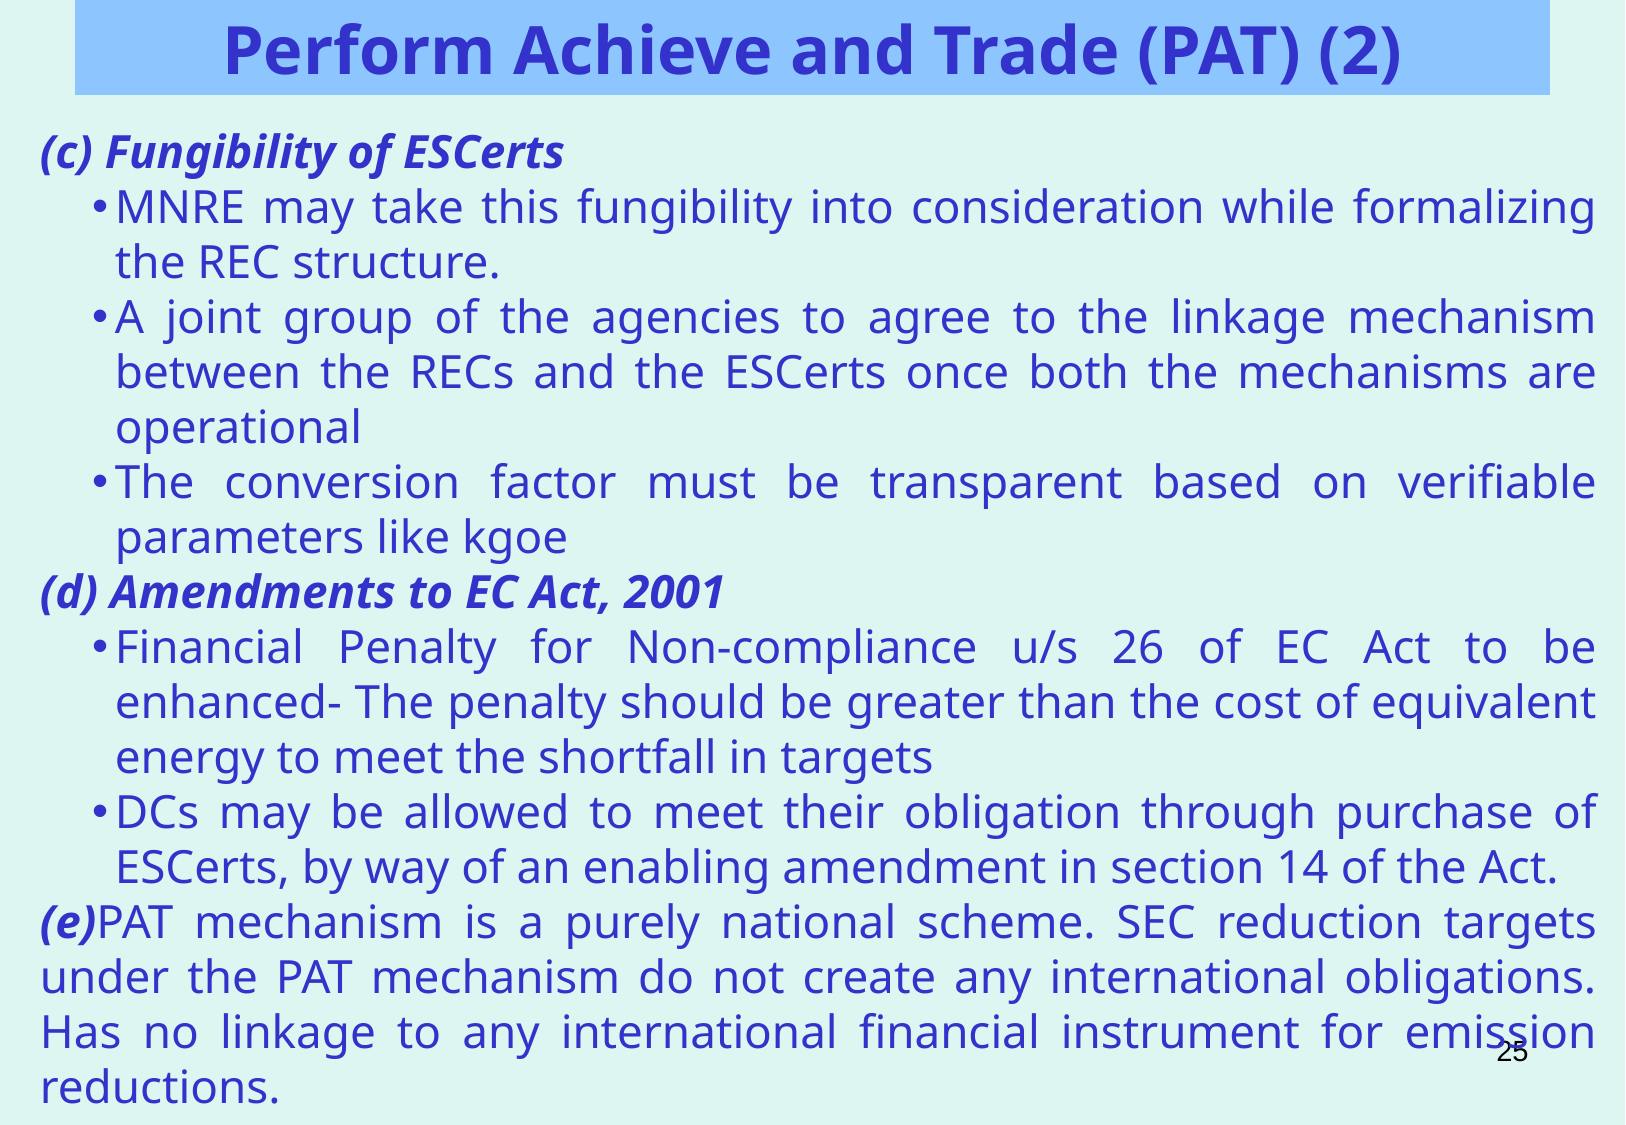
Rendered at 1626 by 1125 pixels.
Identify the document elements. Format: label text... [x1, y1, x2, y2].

text_box Perform Achieve and Trade (PAT) (2) [75, 0, 1550, 95]
text_box (c) Fungibility of ESCerts MNRE may take this fungibility into consideration while formalizing the REC structure. A joint group of the agencies to agree to the linkage mechanism between the RECs and the ESCerts once both the mechanisms are operational The conversion factor must be transparent based on verifiable parameters like kgoe (d) Amendments to EC Act, 2001 Financial Penalty for Non-compliance u/s 26 of EC Act to be enhanced- The penalty should be greater than the cost of equivalent energy to meet the shortfall in targets DCs may be allowed to meet their obligation through purchase of ESCerts, by way of an enabling amendment in section 14 of the Act. (e)PAT mechanism is a purely national scheme. SEC reduction targets under the PAT mechanism do not create any international obligations. Has no linkage to any international financial instrument for emission reductions. [24, 115, 1613, 1121]
